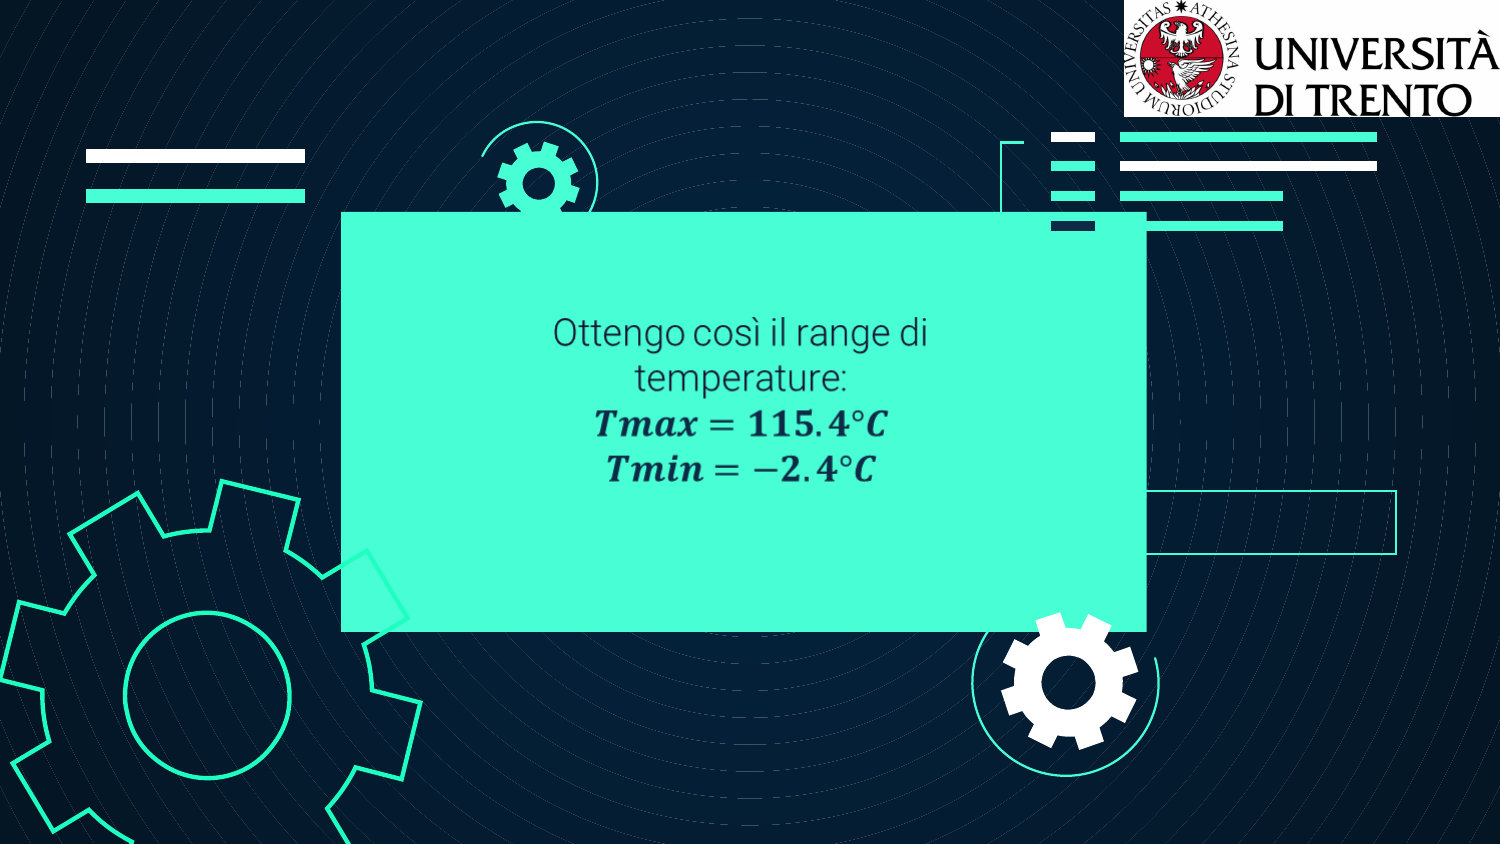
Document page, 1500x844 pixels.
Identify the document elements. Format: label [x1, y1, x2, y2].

text_box [1050, 161, 1095, 172]
text_box [85, 189, 305, 203]
text_box [1050, 191, 1095, 201]
text_box [1120, 161, 1378, 172]
subtitle [457, 294, 1025, 528]
text_box [1050, 131, 1095, 142]
text_box [1000, 612, 1139, 751]
text_box [1120, 191, 1283, 201]
text_box [85, 149, 305, 163]
text_box [497, 141, 580, 224]
picture [1124, 0, 1500, 117]
text_box [1050, 221, 1095, 231]
text_box [1120, 131, 1378, 142]
text_box [1120, 221, 1283, 231]
